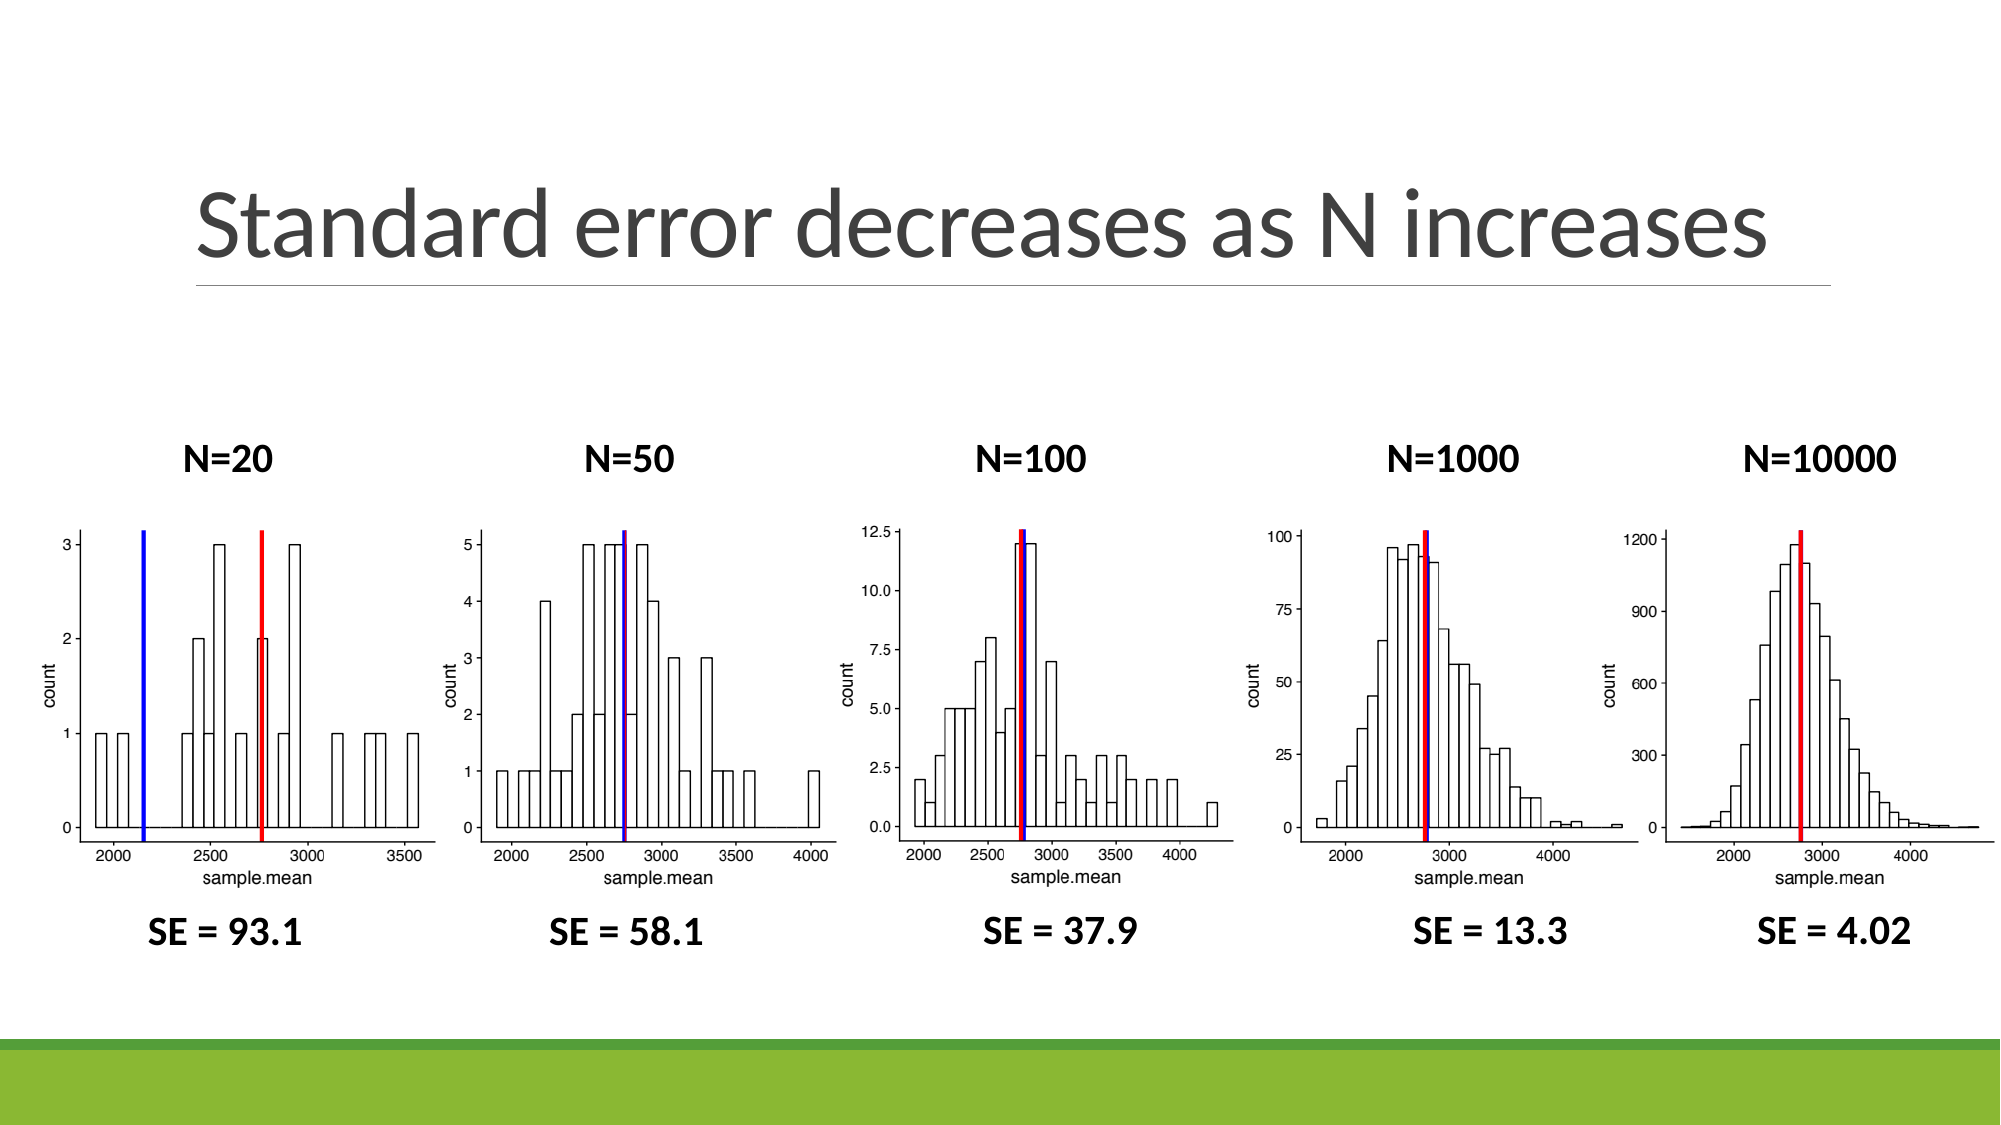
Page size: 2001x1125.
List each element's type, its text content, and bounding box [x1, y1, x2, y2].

picture [28, 519, 2000, 897]
text_box N=1000 [1371, 423, 1540, 489]
text_box SE = 37.9 [968, 905, 1171, 960]
text_box N=10000 [1728, 423, 1931, 489]
title Standard error decreases as N increases [180, 47, 1830, 285]
text_box N=100 [960, 423, 1132, 489]
text_box SE = 58.1 [534, 906, 737, 961]
text_box N=50 [569, 423, 702, 489]
text_box SE = 4.02 [1742, 906, 1945, 960]
text_box SE = 13.3 [1398, 906, 1601, 960]
text_box N=20 [168, 423, 301, 489]
text_box SE = 93.1 [133, 906, 336, 961]
